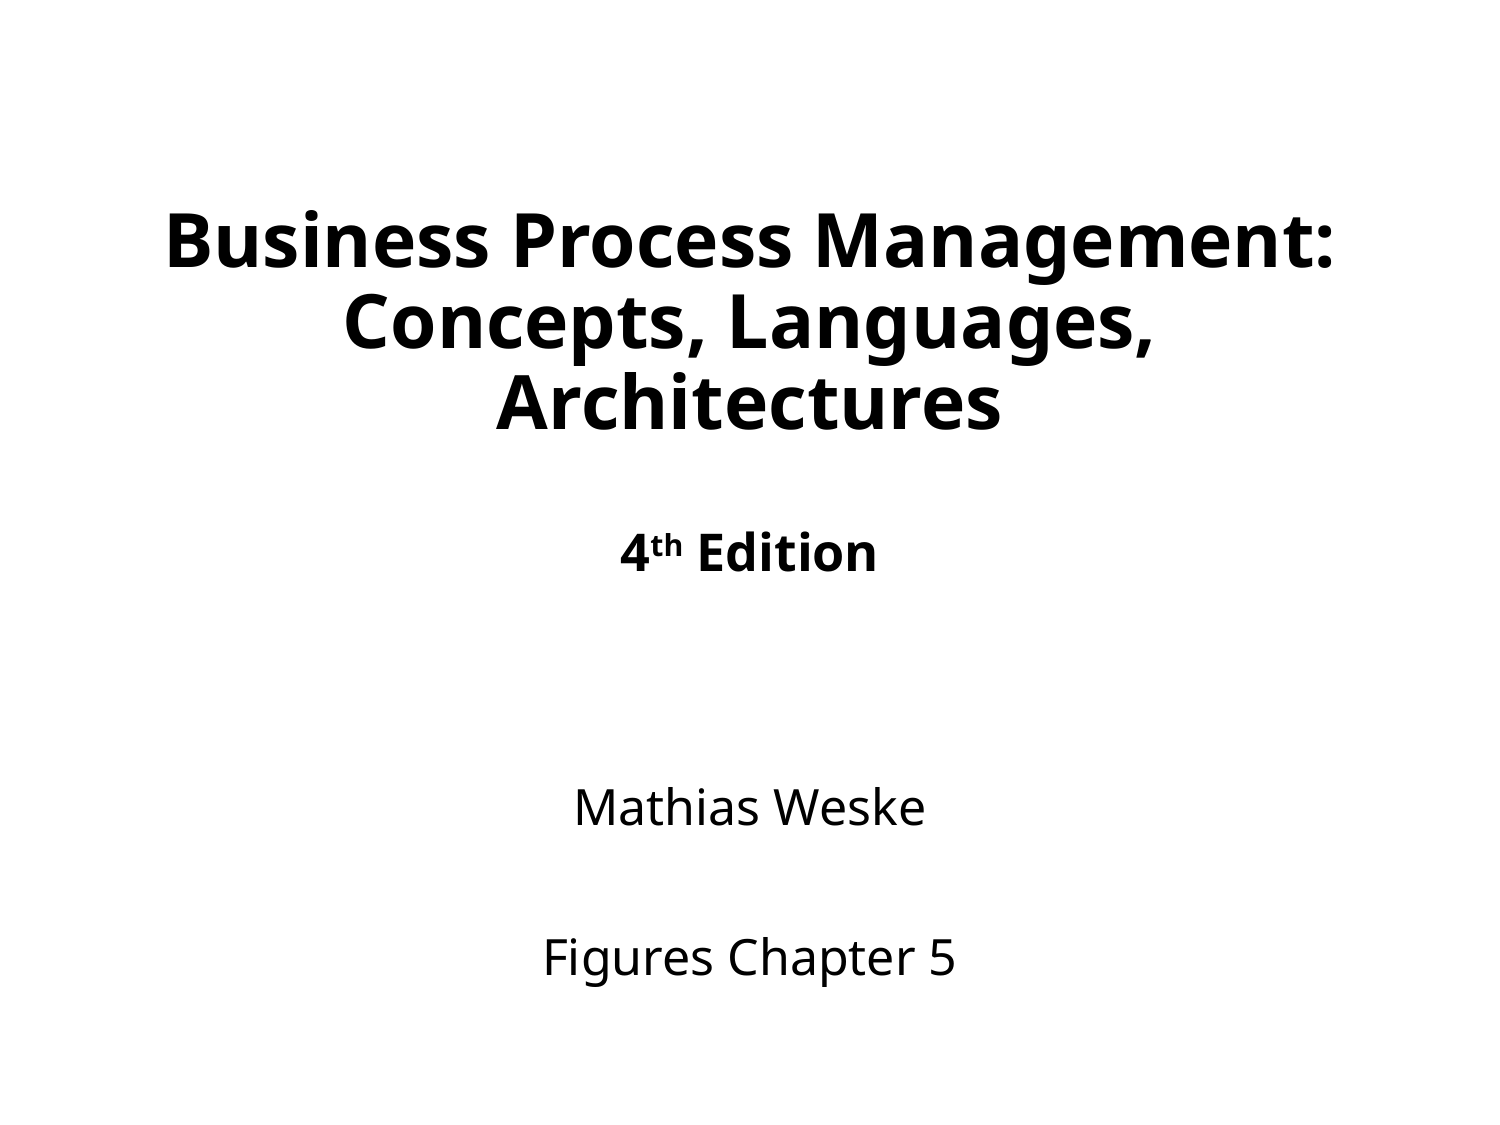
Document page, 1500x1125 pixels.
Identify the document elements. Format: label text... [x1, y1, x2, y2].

title Business Process Management: Concepts, Languages, Architectures 4th Edition [112, 349, 1388, 591]
subtitle Mathias Weske Figures Chapter 5 [225, 774, 1275, 1108]
